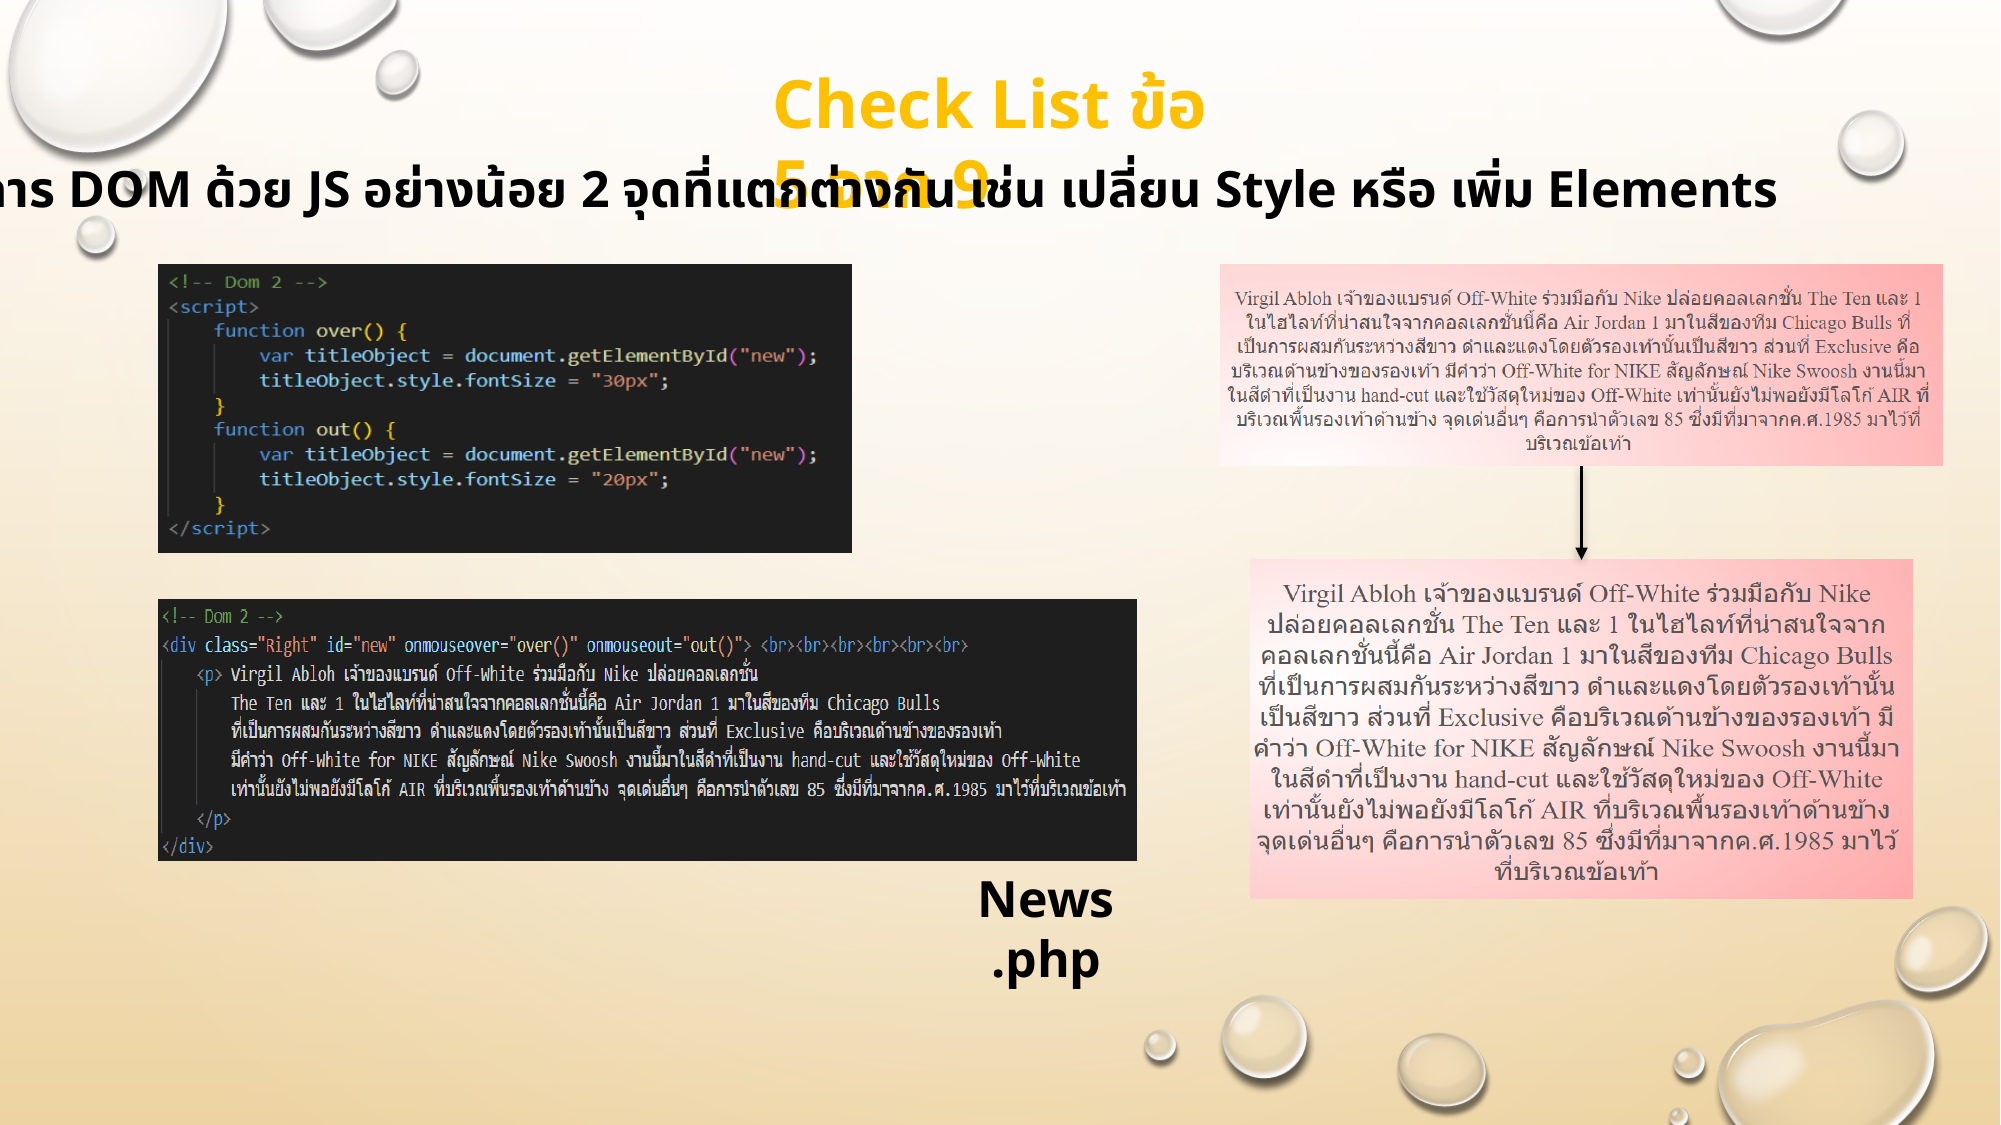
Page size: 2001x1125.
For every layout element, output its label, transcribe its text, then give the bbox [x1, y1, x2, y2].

text_box Check List ข้อ 5 จาก 9 [757, 225, 1243, 229]
text_box มีการจัดการ DOM ด้วย JS อย่างน้อย 2 จุดที่แตกต่างกัน เช่น เปลี่ยน Style หรือ เพิ่ม Elements [0, 150, 1794, 225]
text_box News.php [956, 869, 1137, 995]
picture [0, 0, 2000, 1125]
text_box Check List ข้อ 5 จาก 9 [757, 54, 1243, 150]
